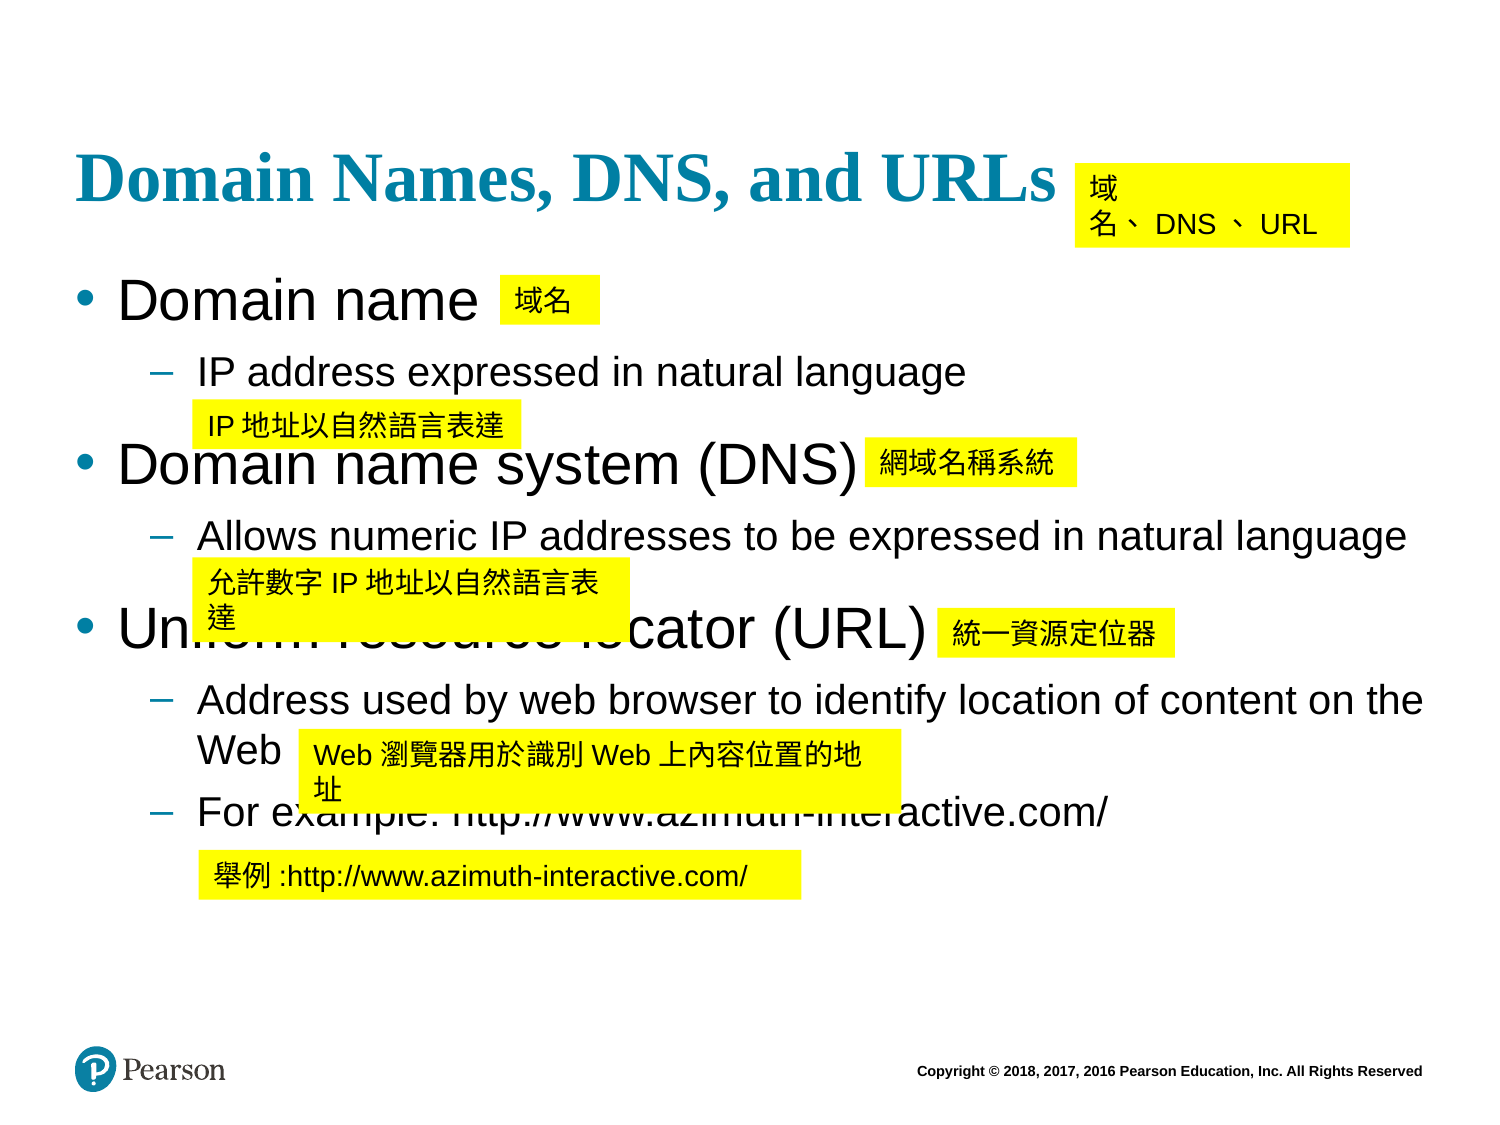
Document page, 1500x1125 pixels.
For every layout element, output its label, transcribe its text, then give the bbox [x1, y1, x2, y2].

text_box IP地址以自然語言表達 [192, 399, 522, 450]
text_box 域名 [500, 274, 600, 325]
text_box 舉例:http://www.azimuth-interactive.com/ [198, 849, 802, 900]
text_box 允許數字IP地址以自然語言表達 [192, 557, 630, 643]
text_box 域名、DNS、URL [1074, 163, 1350, 248]
text_box 網域名稱系統 [864, 437, 1078, 488]
title Domain Names, DNS, and URLs [75, 35, 1425, 216]
text_box 統一資源定位器 [937, 607, 1175, 658]
text_box Web瀏覽器用於識別Web上內容位置的地址 [298, 728, 902, 814]
list Domain name IP address expressed in natural language Domain name system (DNS) Allows numeric IP addresses to be expressed in natural language Uniform resource locator (URL) Address used by web browser to identify location of content on the Web For example: http://www.azimuth-interactive.com/ [75, 262, 1425, 1005]
